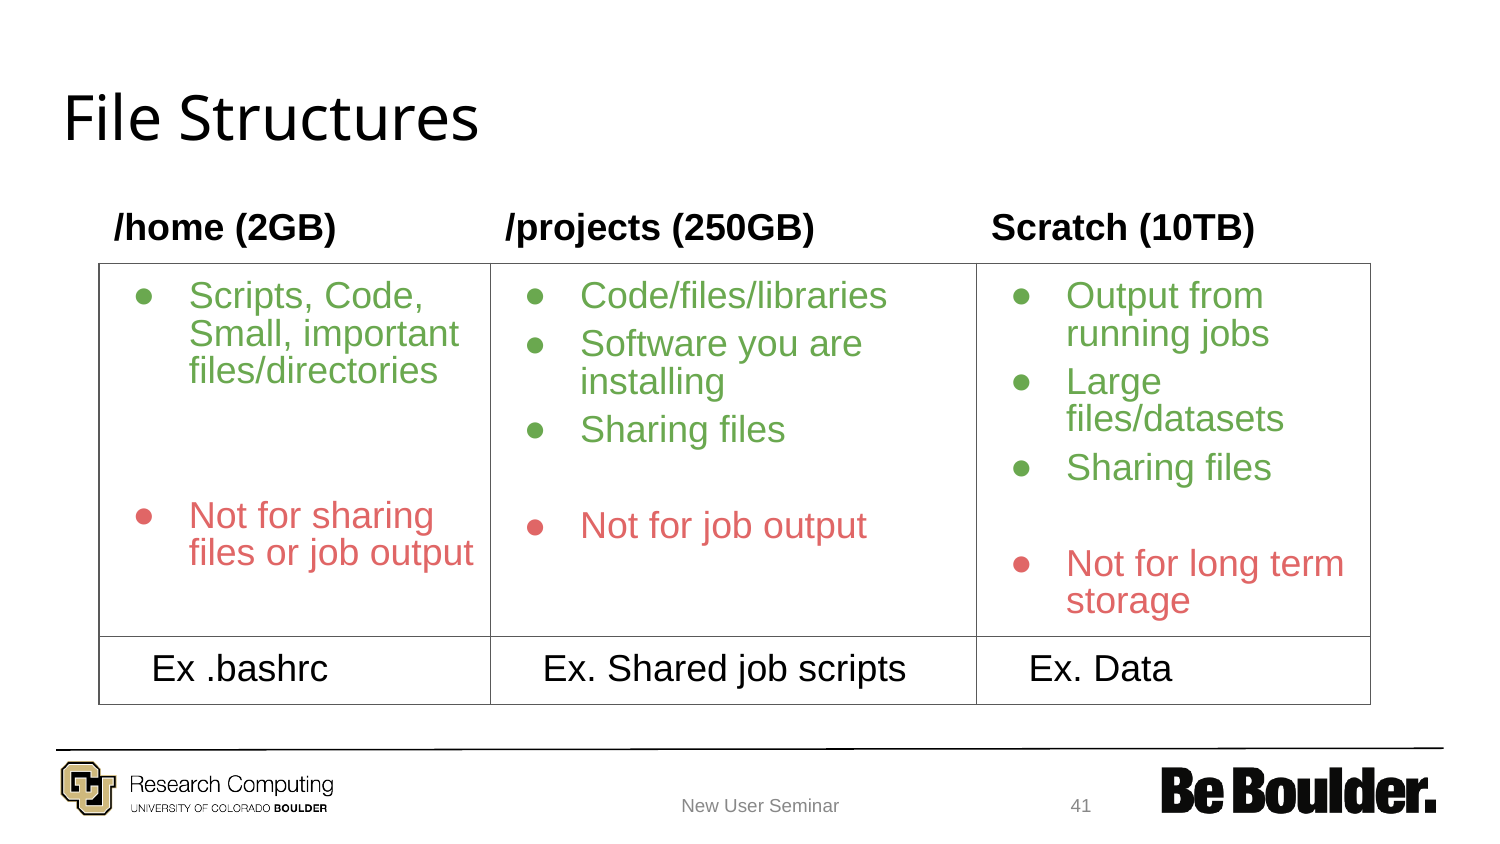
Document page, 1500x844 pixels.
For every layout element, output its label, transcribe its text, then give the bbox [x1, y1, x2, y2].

table_cell Ex .bashrc [100, 637, 490, 704]
table_cell Ex. Data [977, 637, 1370, 704]
table_header /projects (250GB) [491, 192, 976, 263]
table_cell Scripts, Code, Small, important files/directories Not for sharing files or job output [100, 264, 490, 636]
table_cell Ex. Shared job scripts [491, 637, 976, 704]
table_header Scratch (10TB) [977, 192, 1370, 263]
table_cell Output from running jobs Large files/datasets Sharing files Not for long term storage [977, 264, 1370, 636]
footer New User Seminar [507, 782, 1014, 827]
table_header /home (2GB) [100, 192, 490, 263]
table_cell Code/files/libraries Software you are installing Sharing files Not for job output [491, 264, 976, 636]
picture [1143, 761, 1454, 816]
slide_number ‹#› [1059, 782, 1144, 827]
picture [60, 761, 333, 816]
title File Structures [51, 72, 1449, 167]
